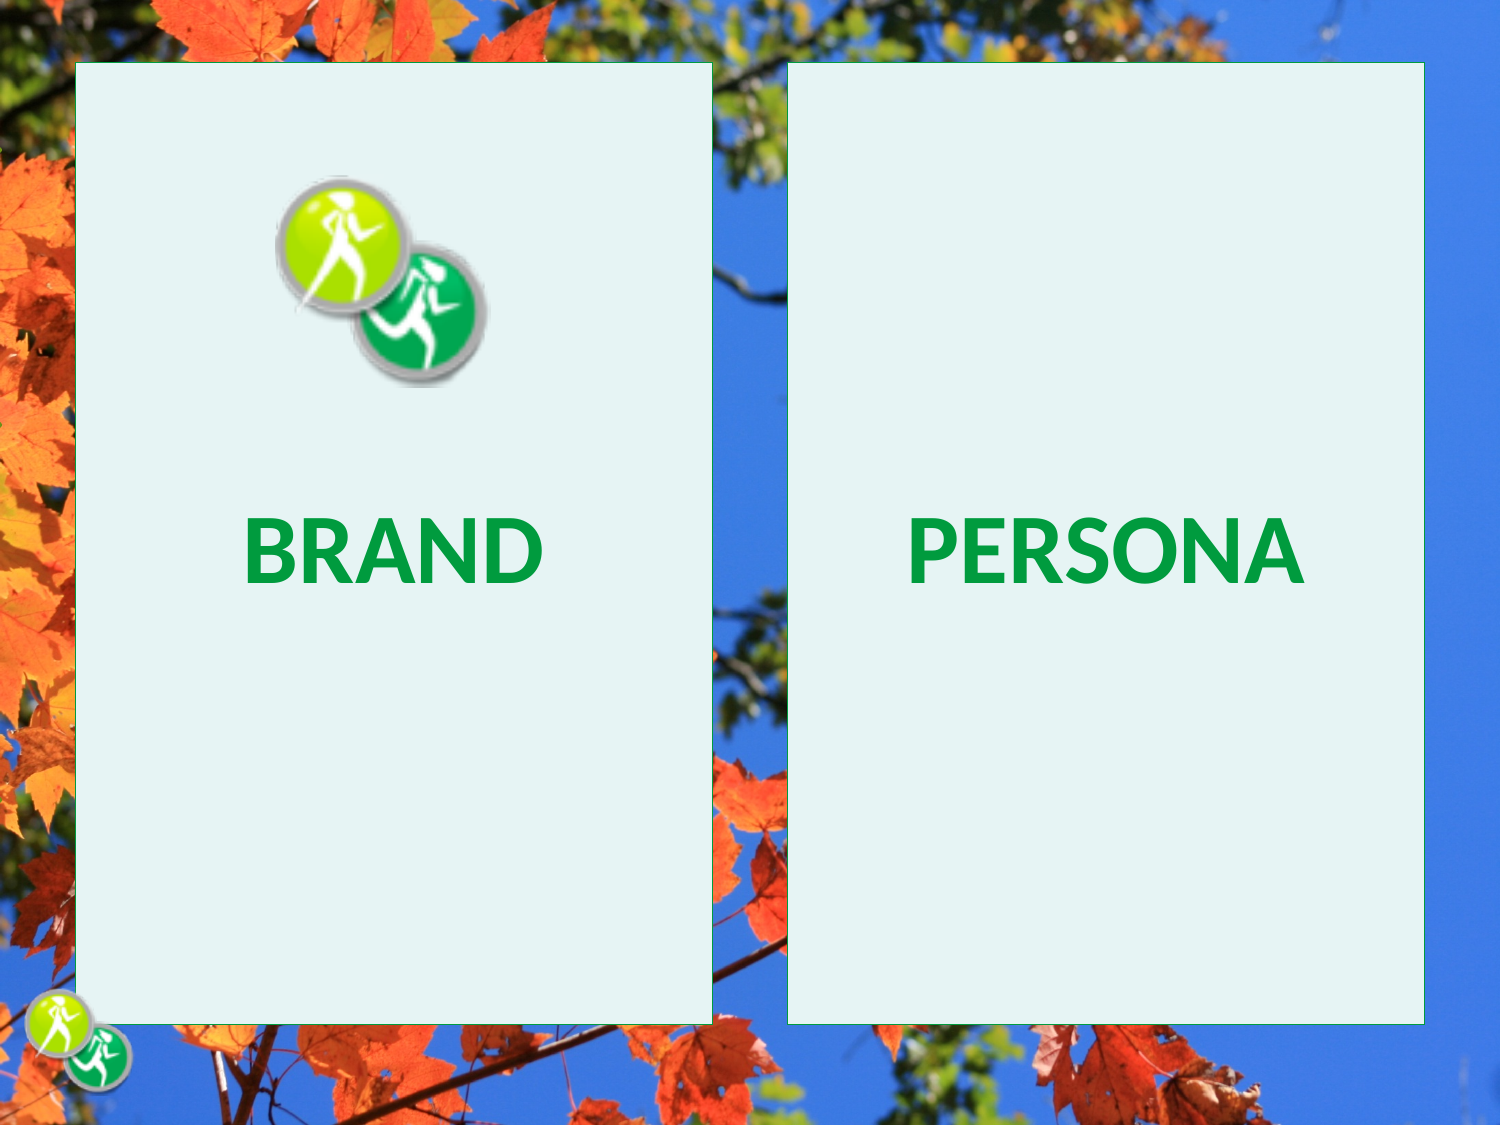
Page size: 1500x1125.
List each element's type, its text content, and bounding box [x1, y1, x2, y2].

list PERSONA [787, 62, 1425, 1025]
text_box BRAND [75, 62, 713, 1025]
picture [0, 0, 1500, 1125]
